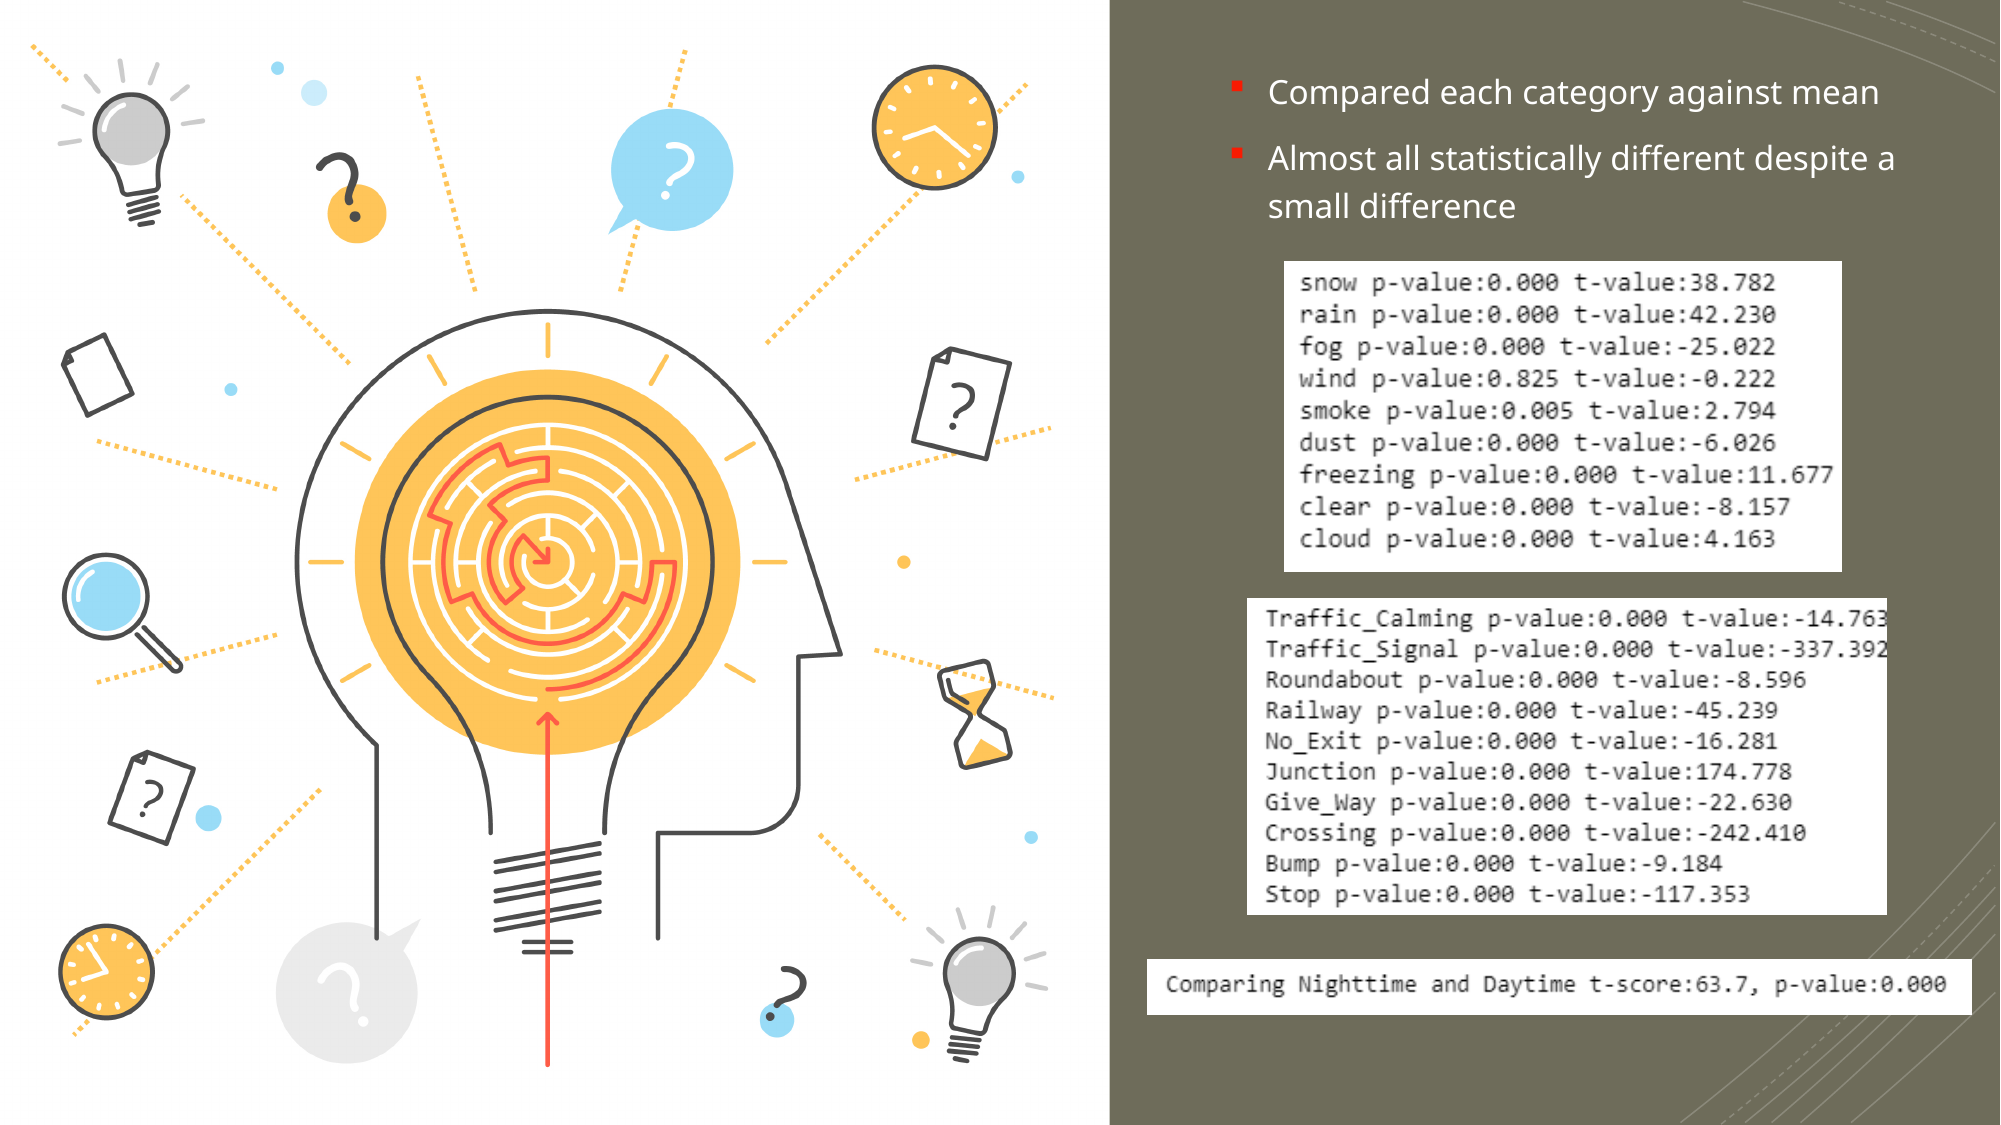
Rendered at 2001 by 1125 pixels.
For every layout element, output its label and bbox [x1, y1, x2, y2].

picture [1146, 958, 1972, 1015]
picture [1247, 598, 1887, 916]
list [0, 0, 1110, 1125]
picture [1283, 261, 1843, 572]
text_box [1996, 0, 2000, 1125]
text_box [1110, 0, 1996, 1125]
